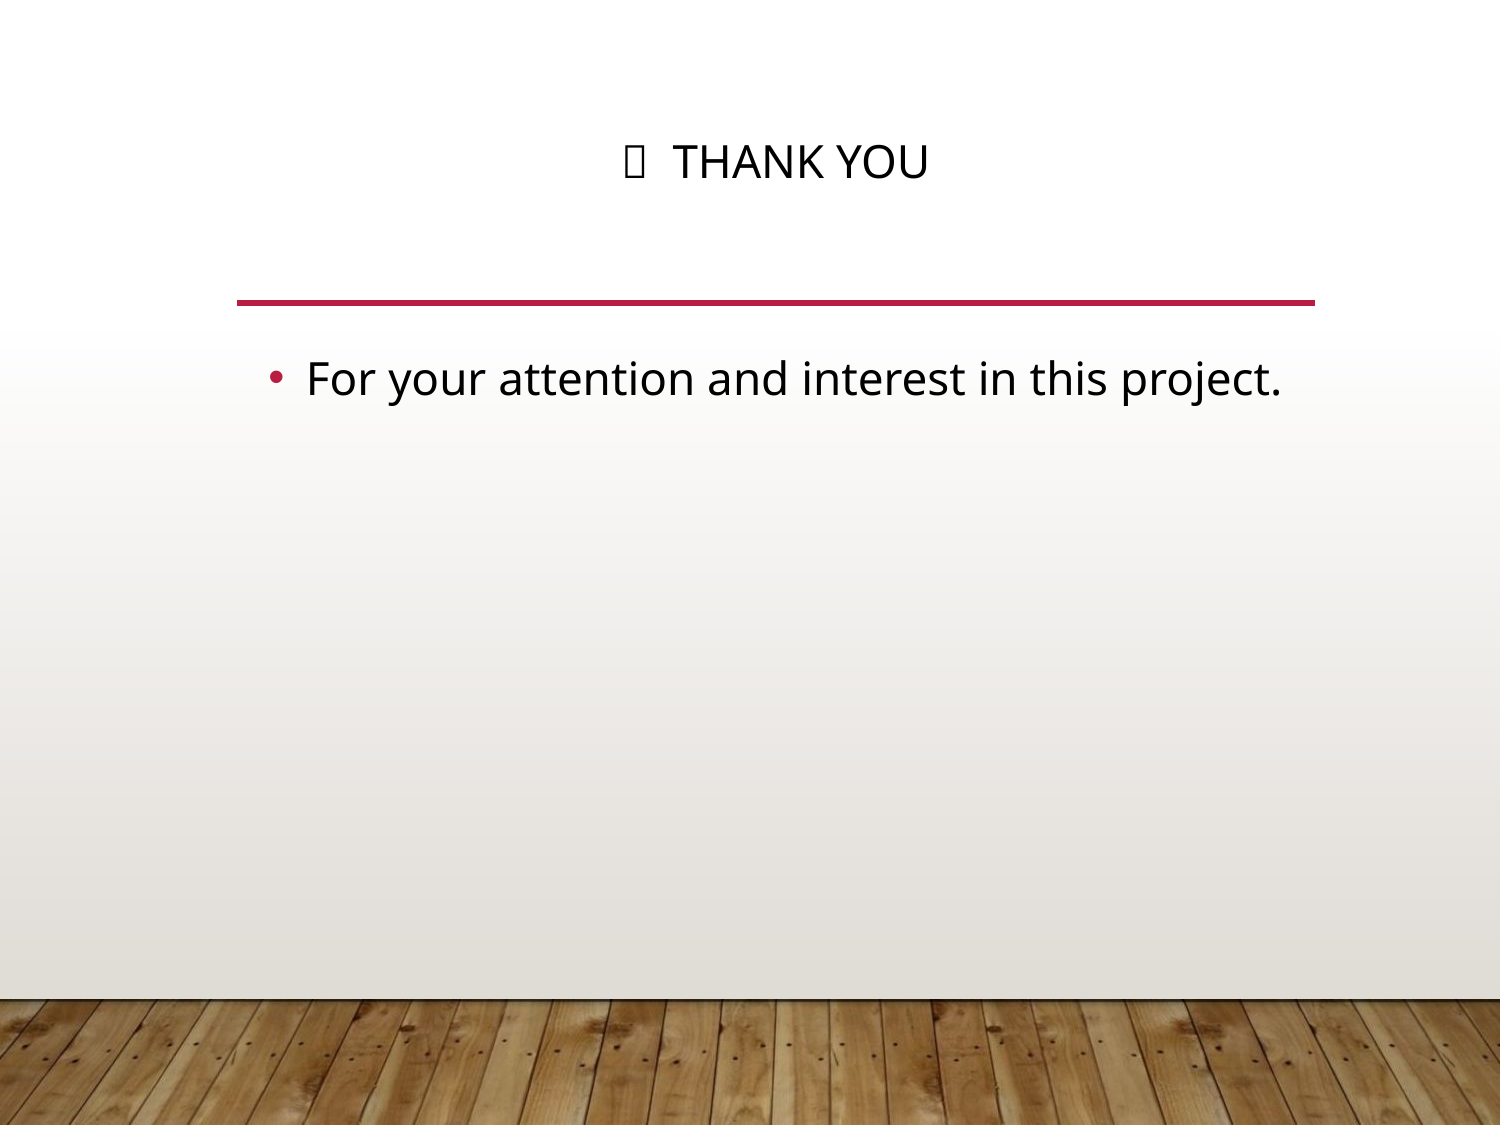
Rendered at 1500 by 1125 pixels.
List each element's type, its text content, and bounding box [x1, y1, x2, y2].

picture [0, 999, 1500, 1125]
list For your attention and interest in this project. [236, 330, 1315, 897]
title 🙏 Thank You [236, 131, 1315, 305]
